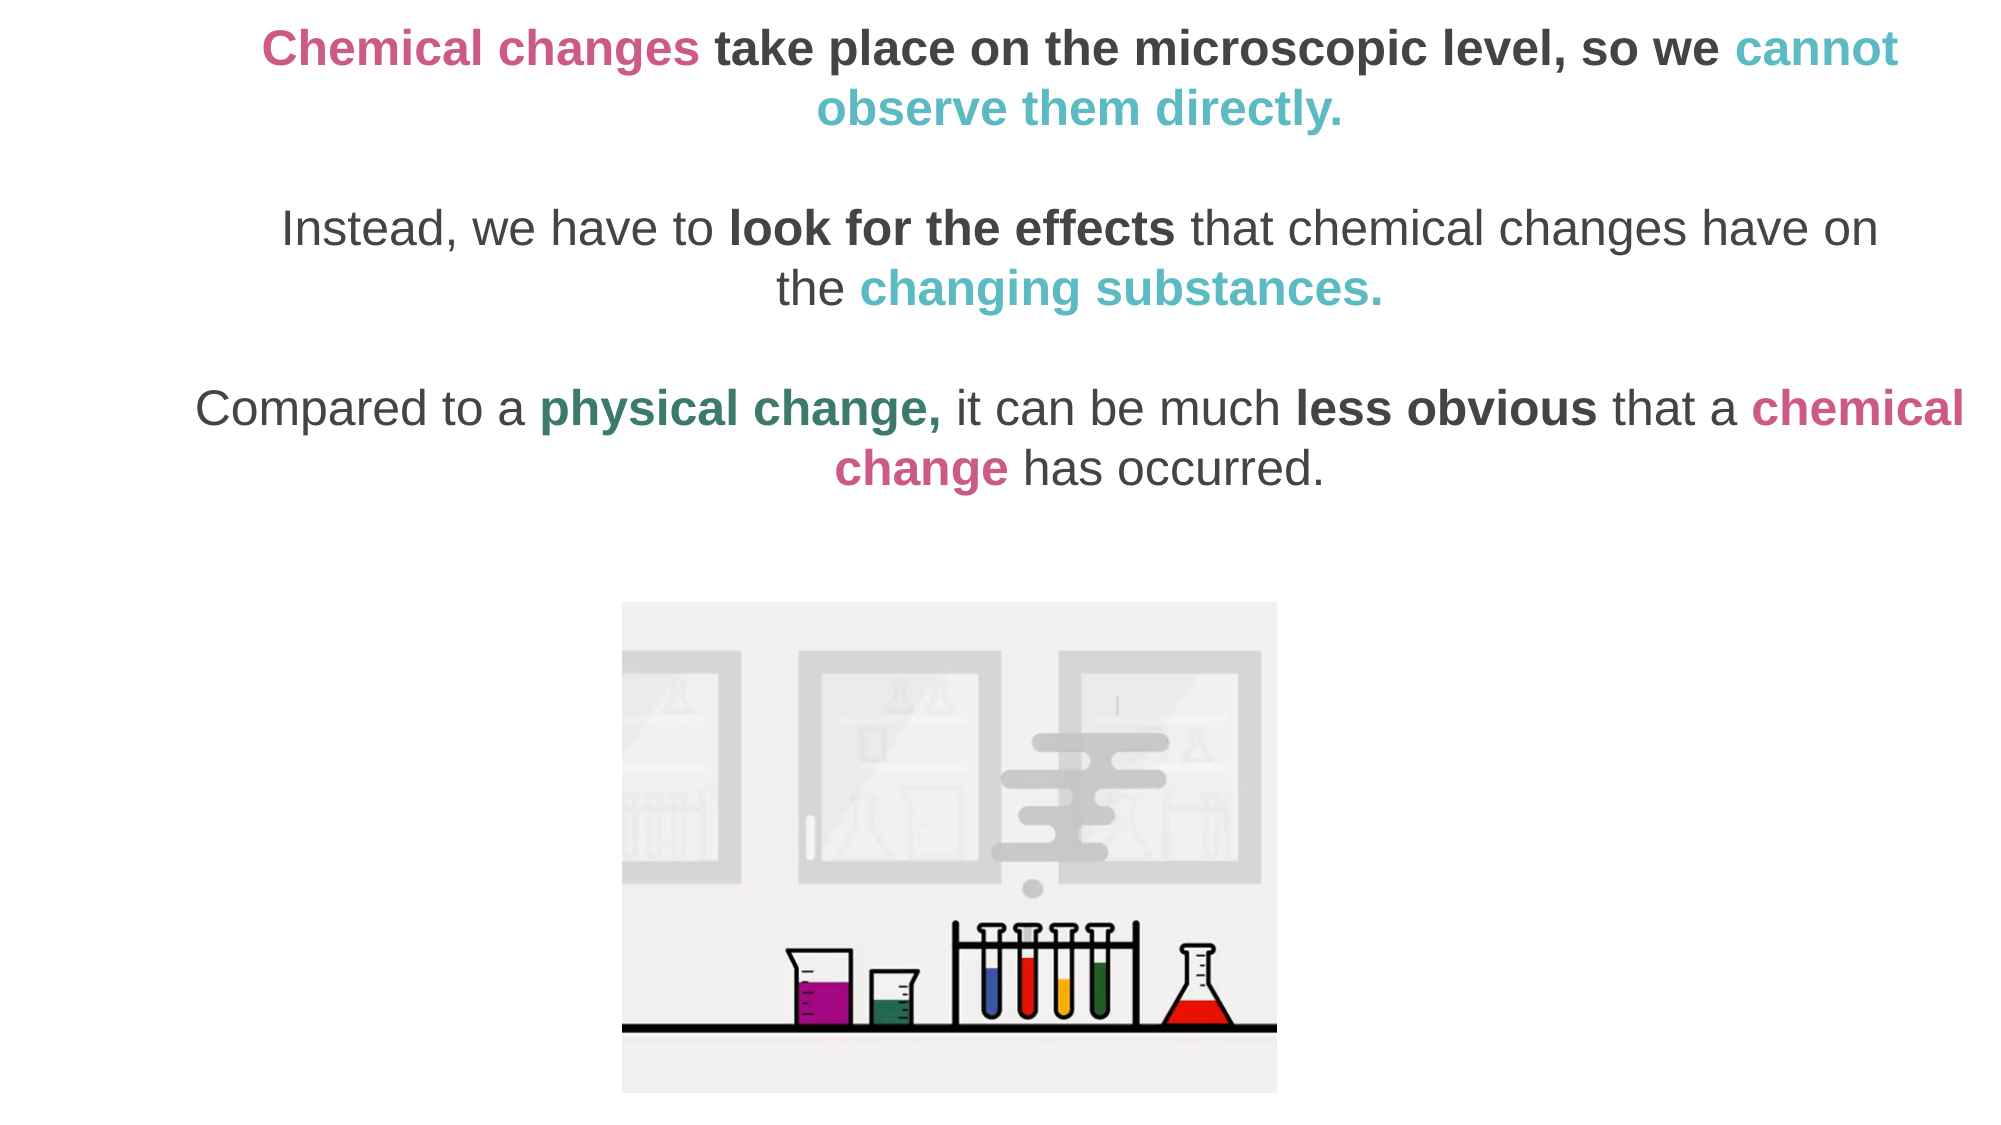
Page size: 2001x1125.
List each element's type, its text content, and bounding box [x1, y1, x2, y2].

text_box Chemical changes take place on the microscopic level, so we cannot observe them directly. Instead, we have to look for the effects that chemical changes have on the changing substances. Compared to a physical change, it can be much less obvious that a chemical change has occurred. [160, 8, 2000, 504]
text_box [621, 601, 1278, 1094]
